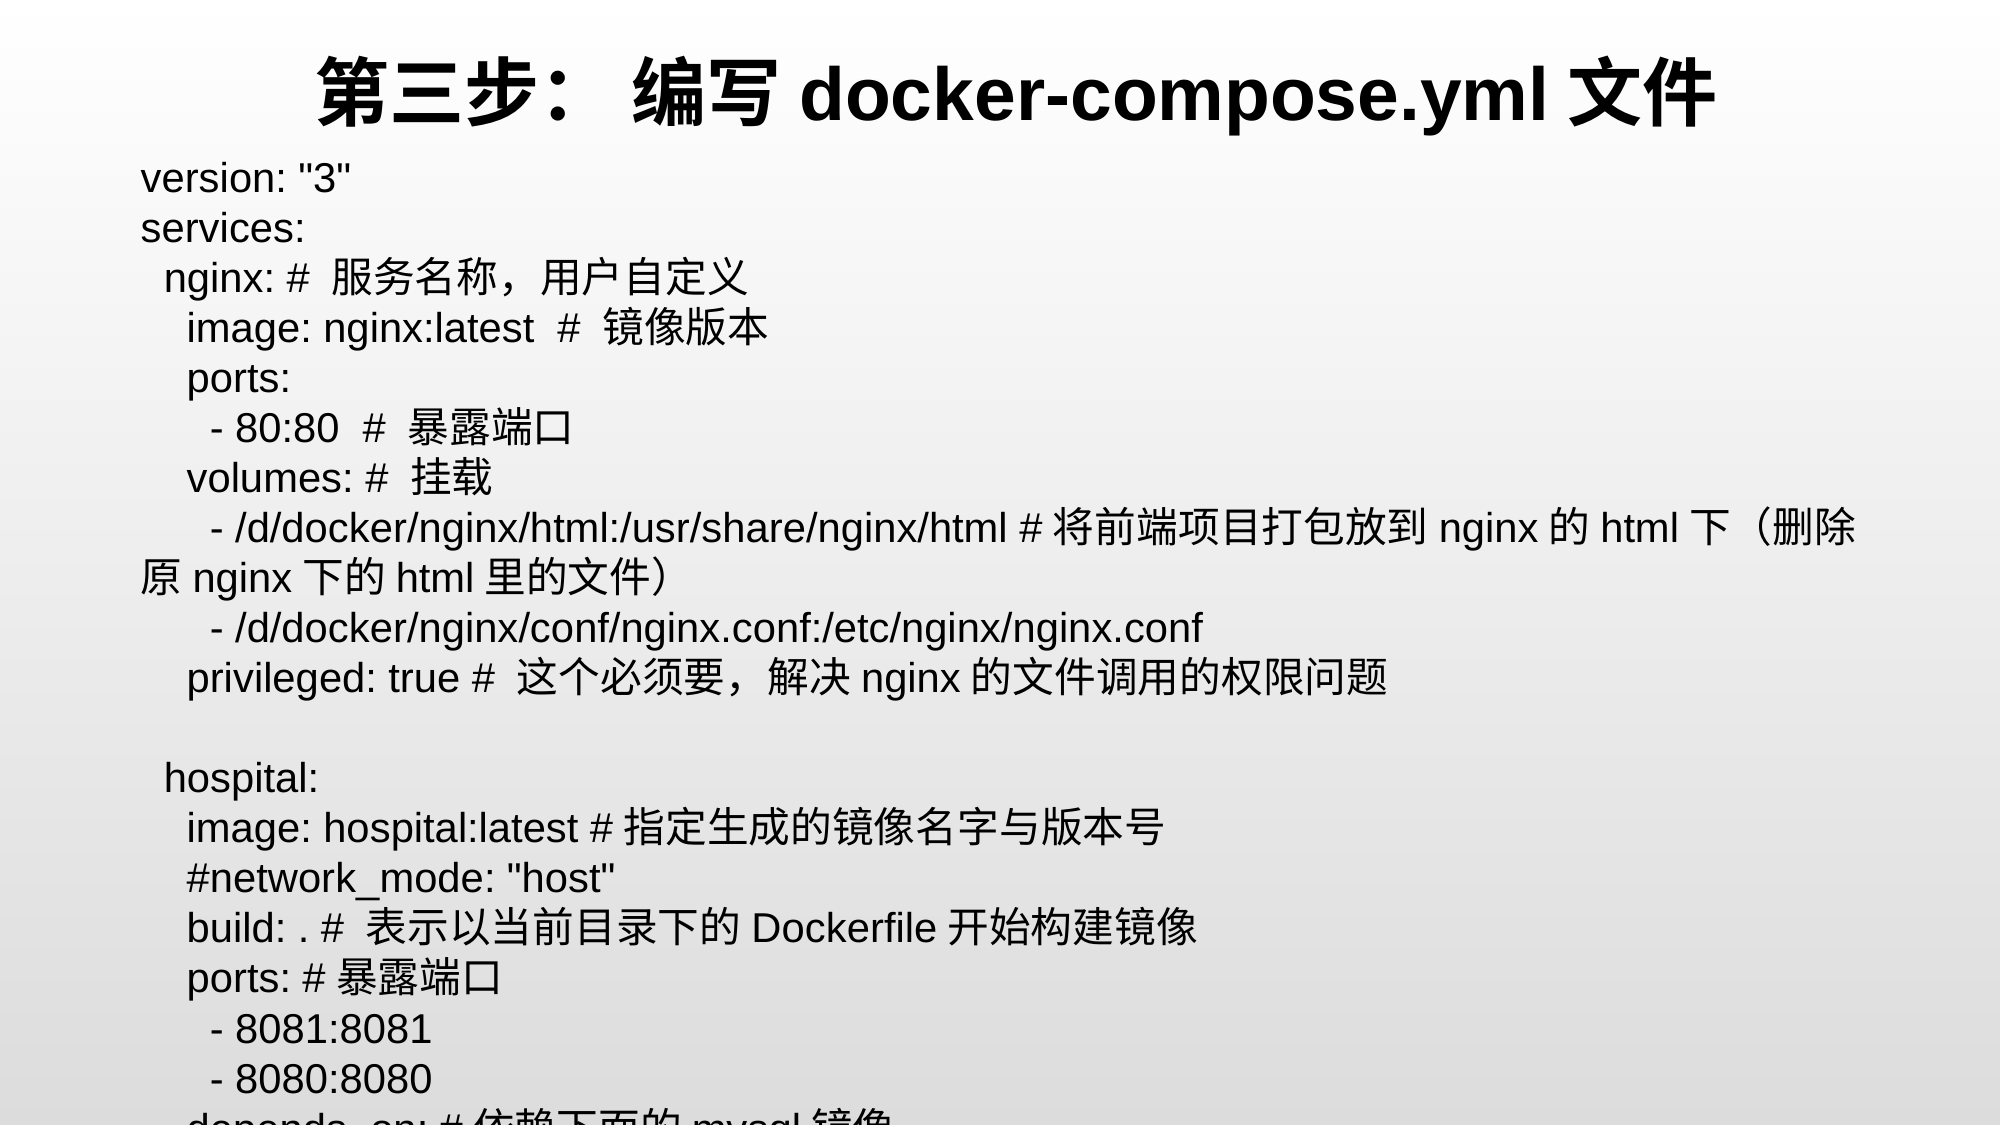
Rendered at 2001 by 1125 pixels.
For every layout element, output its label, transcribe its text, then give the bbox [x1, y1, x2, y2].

text_box 第三步： 编写docker-compose.yml文件 [299, 37, 1778, 143]
text_box version: "3" services: nginx: # 服务名称，用户自定义 image: nginx:latest # 镜像版本 ports: - 80:80 # 暴露端口 volumes: # 挂载 - /d/docker/nginx/html:/usr/share/nginx/html #将前端项目打包放到nginx的html下（删除原nginx下的html里的文件） - /d/docker/nginx/conf/nginx.conf:/etc/nginx/nginx.conf privileged: true # 这个必须要，解决nginx的文件调用的权限问题 hospital: image: hospital:latest #指定生成的镜像名字与版本号 #network_mode: "host" build: . # 表示以当前目录下的Dockerfile开始构建镜像 ports: #暴露端口 - 8081:8081 - 8080:8080 depends_on: #依赖下面的mysql镜像 - mysql [125, 143, 1874, 1125]
